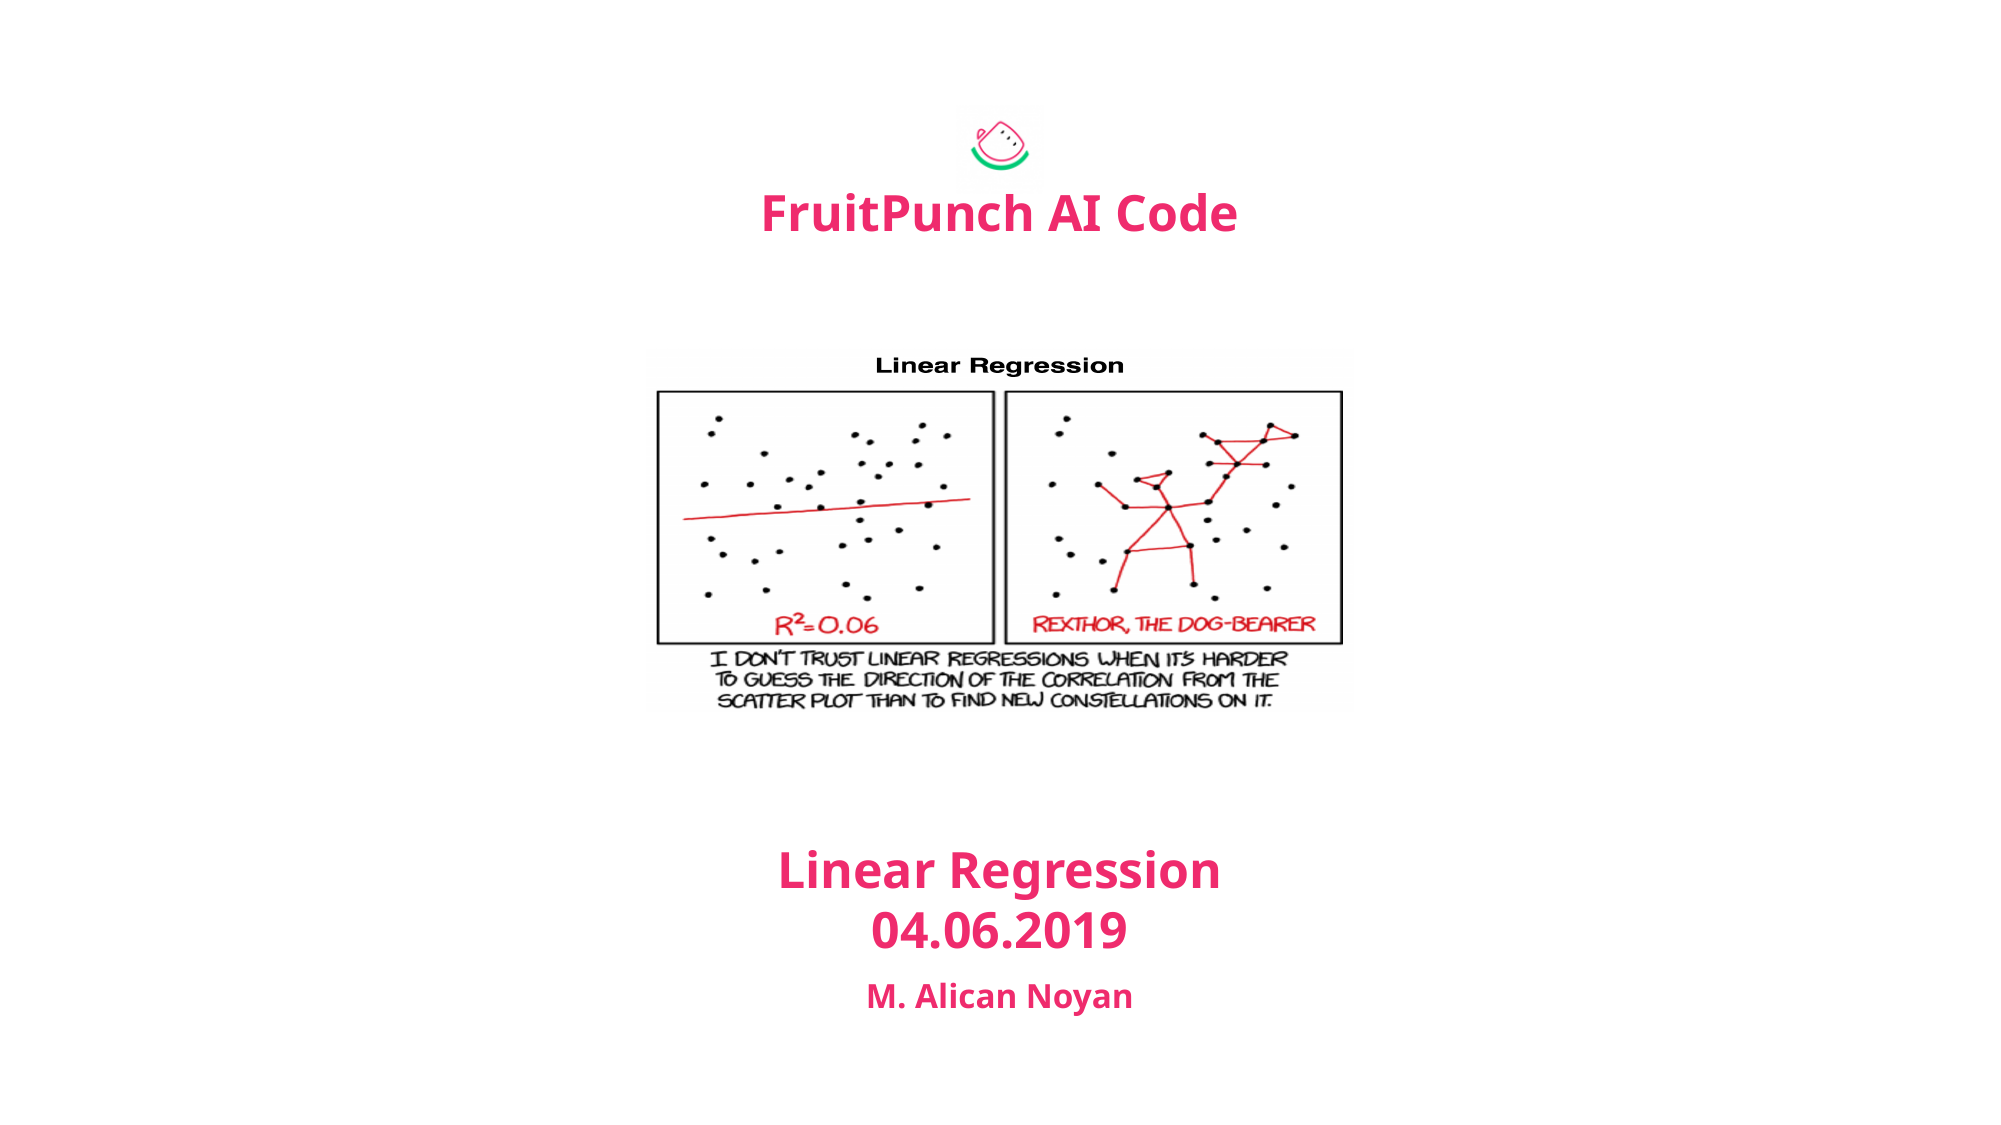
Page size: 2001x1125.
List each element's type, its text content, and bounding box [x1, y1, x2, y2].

picture [956, 105, 1044, 194]
text_box Linear Regression 04.06.2019 [762, 831, 1238, 967]
text_box FruitPunch AI Code [745, 173, 1255, 249]
text_box M. Alican Noyan [851, 967, 1149, 1023]
picture [646, 348, 1354, 712]
